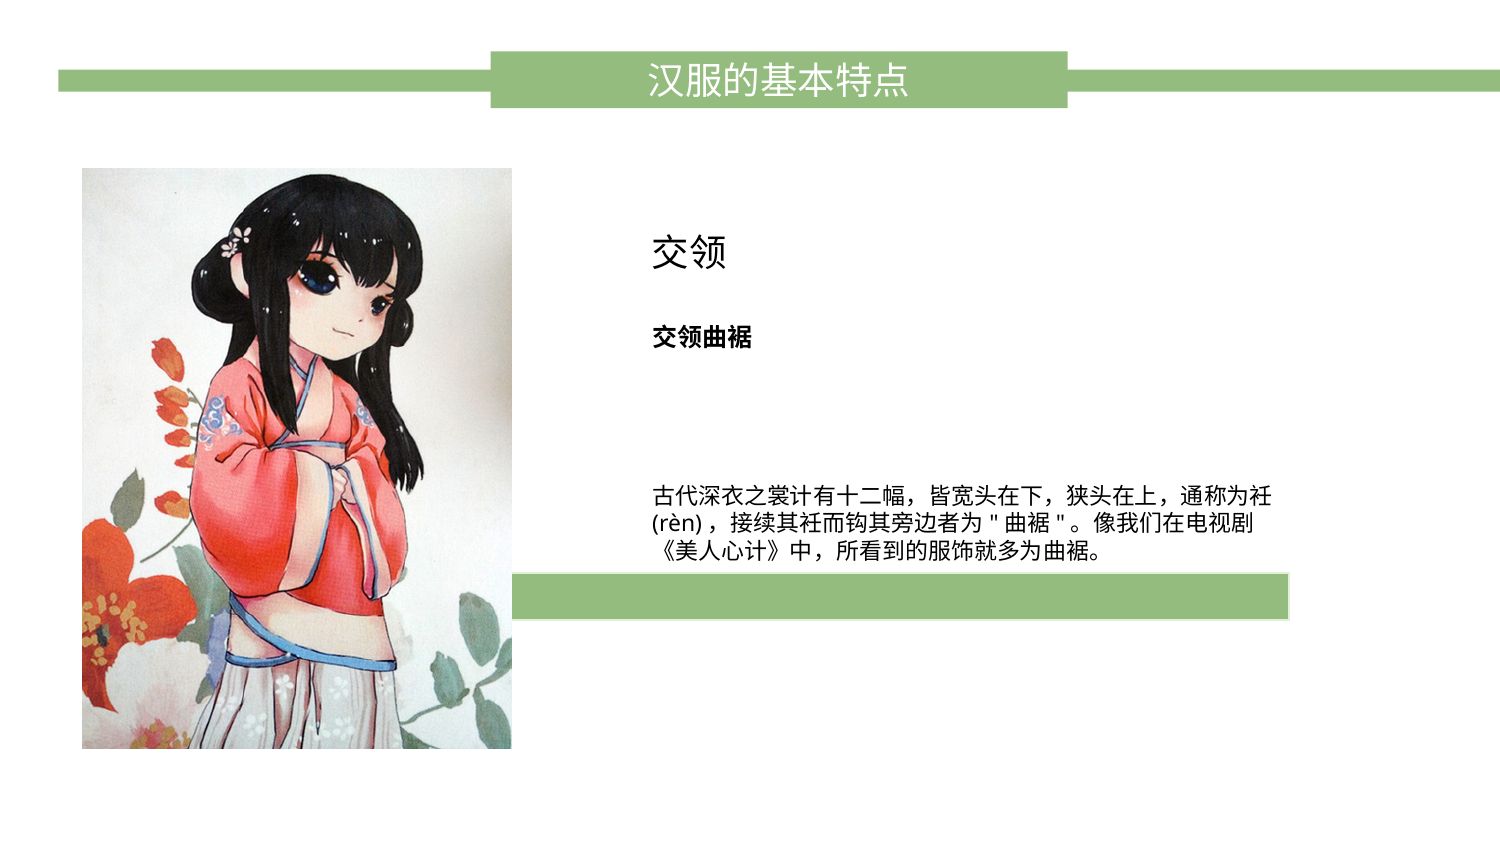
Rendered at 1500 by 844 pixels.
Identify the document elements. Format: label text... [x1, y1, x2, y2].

text_box [57, 69, 490, 93]
text_box 交领曲裾 [640, 316, 1303, 358]
text_box 交领 [640, 223, 1215, 280]
text_box [1069, 69, 1500, 93]
text_box 汉服的基本特点 [490, 50, 1069, 109]
text_box [512, 572, 1290, 621]
picture [82, 168, 512, 750]
text_box 古代深衣之裳计有十二幅，皆宽头在下，狭头在上，通称为衽(rèn)，接续其衽而钩其旁边者为"曲裾"。像我们在电视剧《美人心计》中，所看到的服饰就多为曲裾。 [640, 393, 1303, 570]
